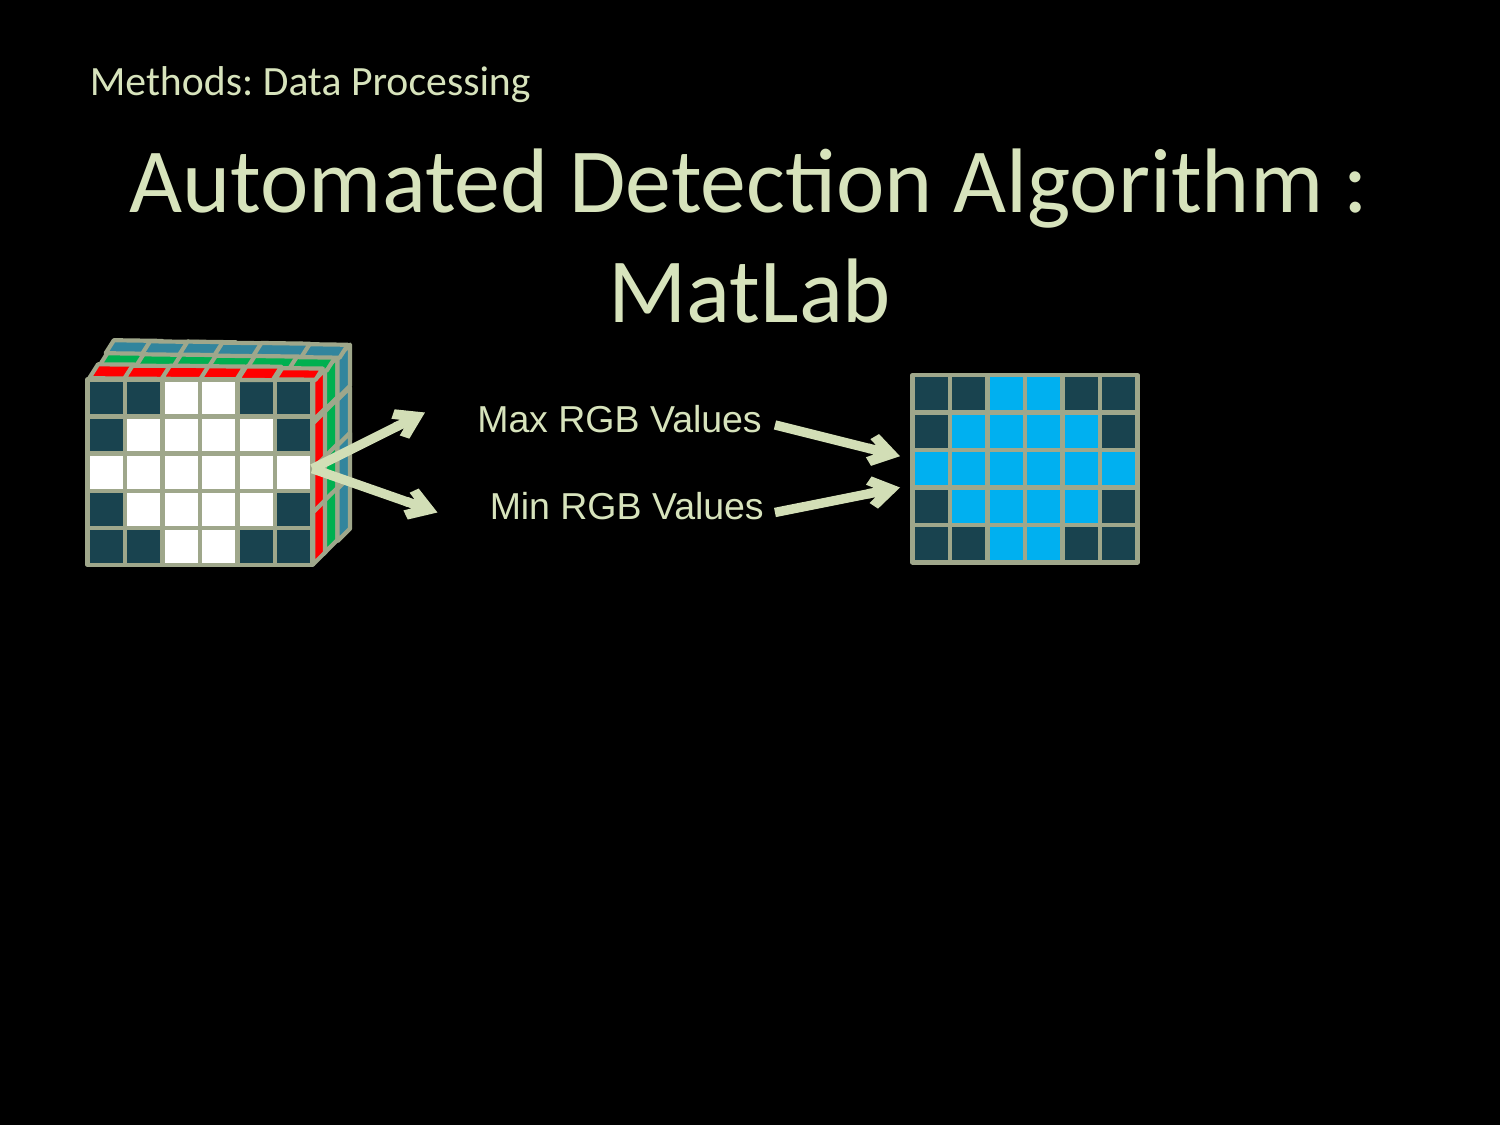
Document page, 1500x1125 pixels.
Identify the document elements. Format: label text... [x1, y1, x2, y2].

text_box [774, 487, 901, 513]
text_box Min RGB Values [474, 474, 813, 535]
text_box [87, 326, 351, 566]
text_box Methods: Data Processing [75, 44, 850, 113]
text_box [312, 412, 426, 468]
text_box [912, 374, 1138, 563]
text_box Max RGB Values [462, 387, 800, 448]
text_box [312, 468, 438, 513]
title Automated Detection Algorithm : MatLab [75, 137, 1425, 325]
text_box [774, 424, 901, 457]
